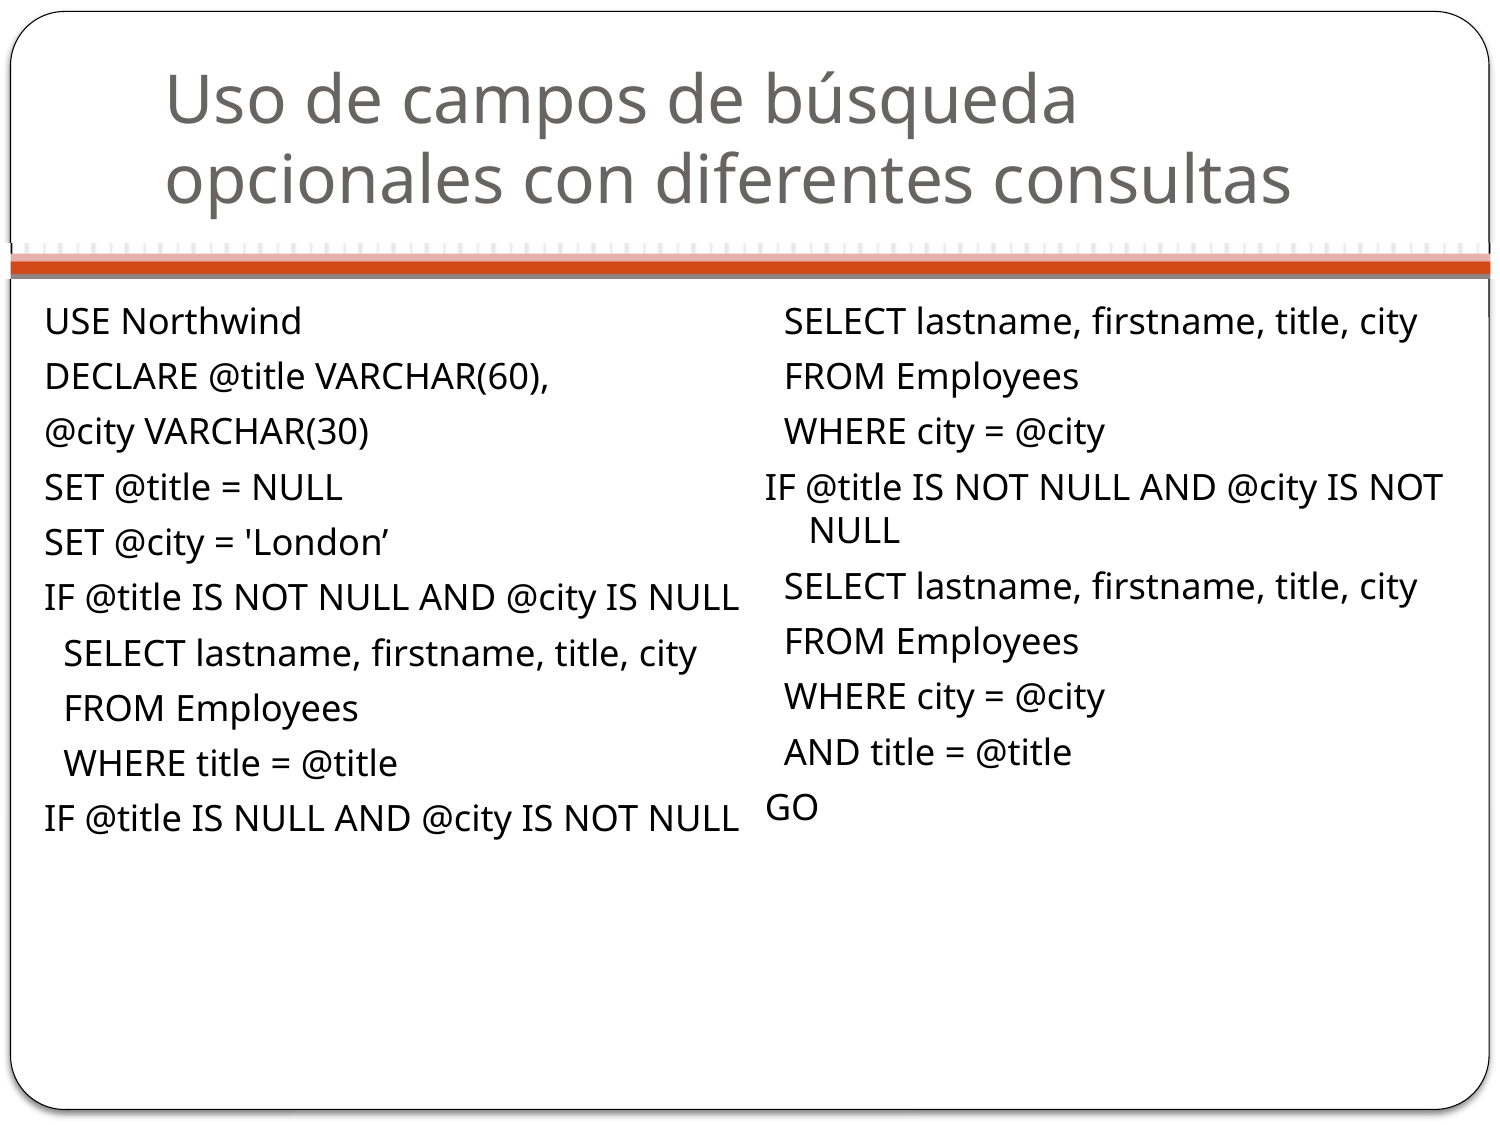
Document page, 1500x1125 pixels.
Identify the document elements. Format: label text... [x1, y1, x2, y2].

picture [0, 243, 1500, 280]
list USE Northwind DECLARE @title VARCHAR(60), @city VARCHAR(30) SET @title = NULL SET @city = 'London’ IF @title IS NOT NULL AND @city IS NULL SELECT lastname, firstname, title, city FROM Employees WHERE title = @title IF @title IS NULL AND @city IS NOT NULL SELECT lastname, firstname, title, city FROM Employees WHERE city = @city IF @title IS NOT NULL AND @city IS NOT NULL SELECT lastname, firstname, title, city FROM Employees WHERE city = @city AND title = @title GO [29, 290, 1500, 882]
title Uso de campos de búsqueda opcionales con diferentes consultas [150, 45, 1425, 233]
